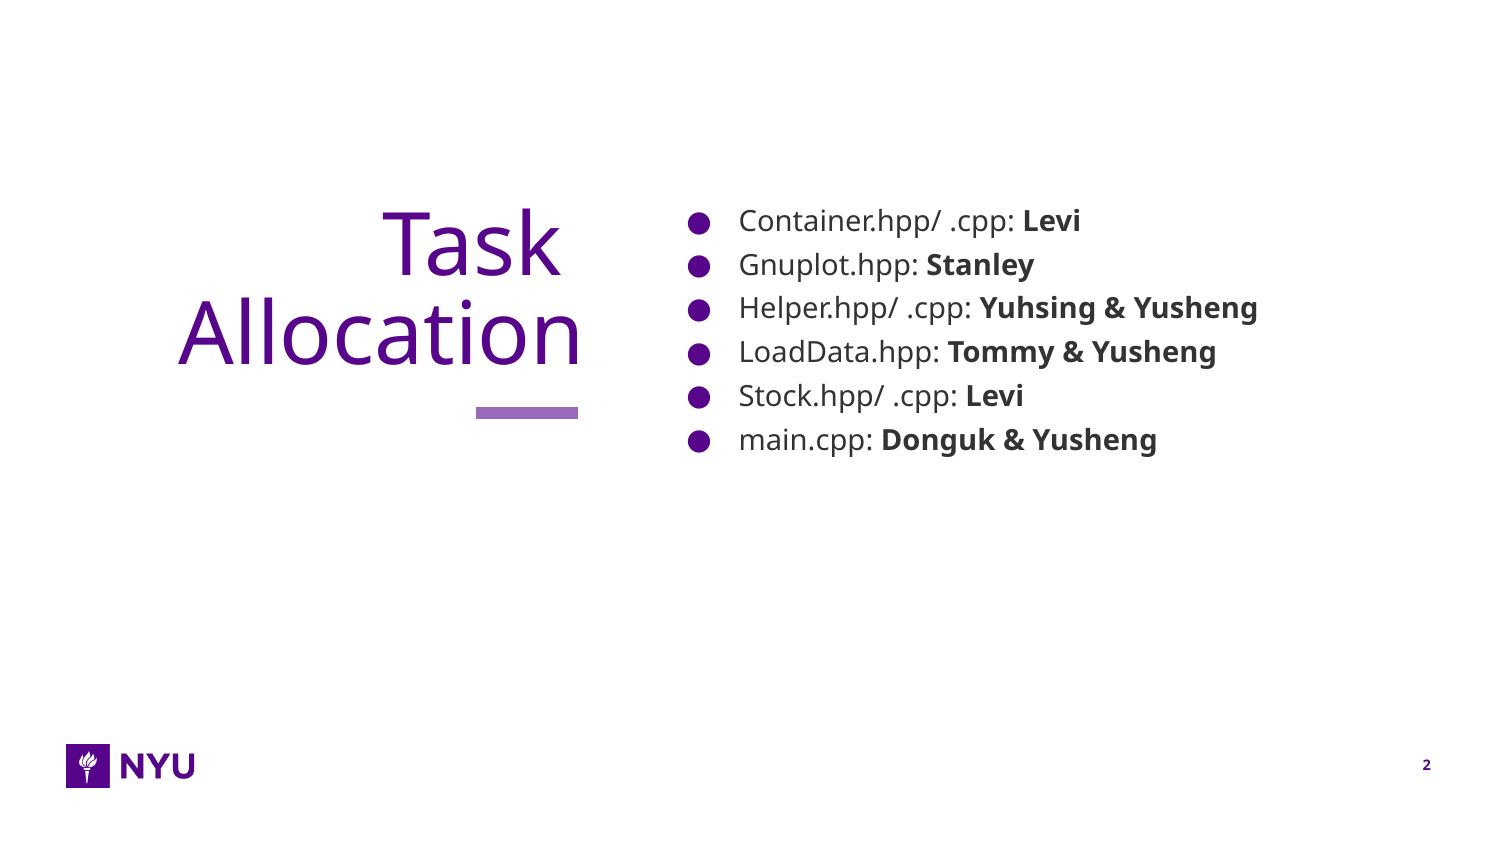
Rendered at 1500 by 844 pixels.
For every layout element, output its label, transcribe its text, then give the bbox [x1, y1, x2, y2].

title Task Allocation [51, 189, 600, 714]
list Container.hpp/ .cpp: Levi Gnuplot.hpp: Stanley Helper.hpp/ .cpp: Yuhsing & Yusheng LoadData.hpp: Tommy & Yusheng Stock.hpp/ .cpp: Levi main.cpp: Donguk & Yusheng [648, 178, 1474, 475]
picture [66, 744, 195, 788]
